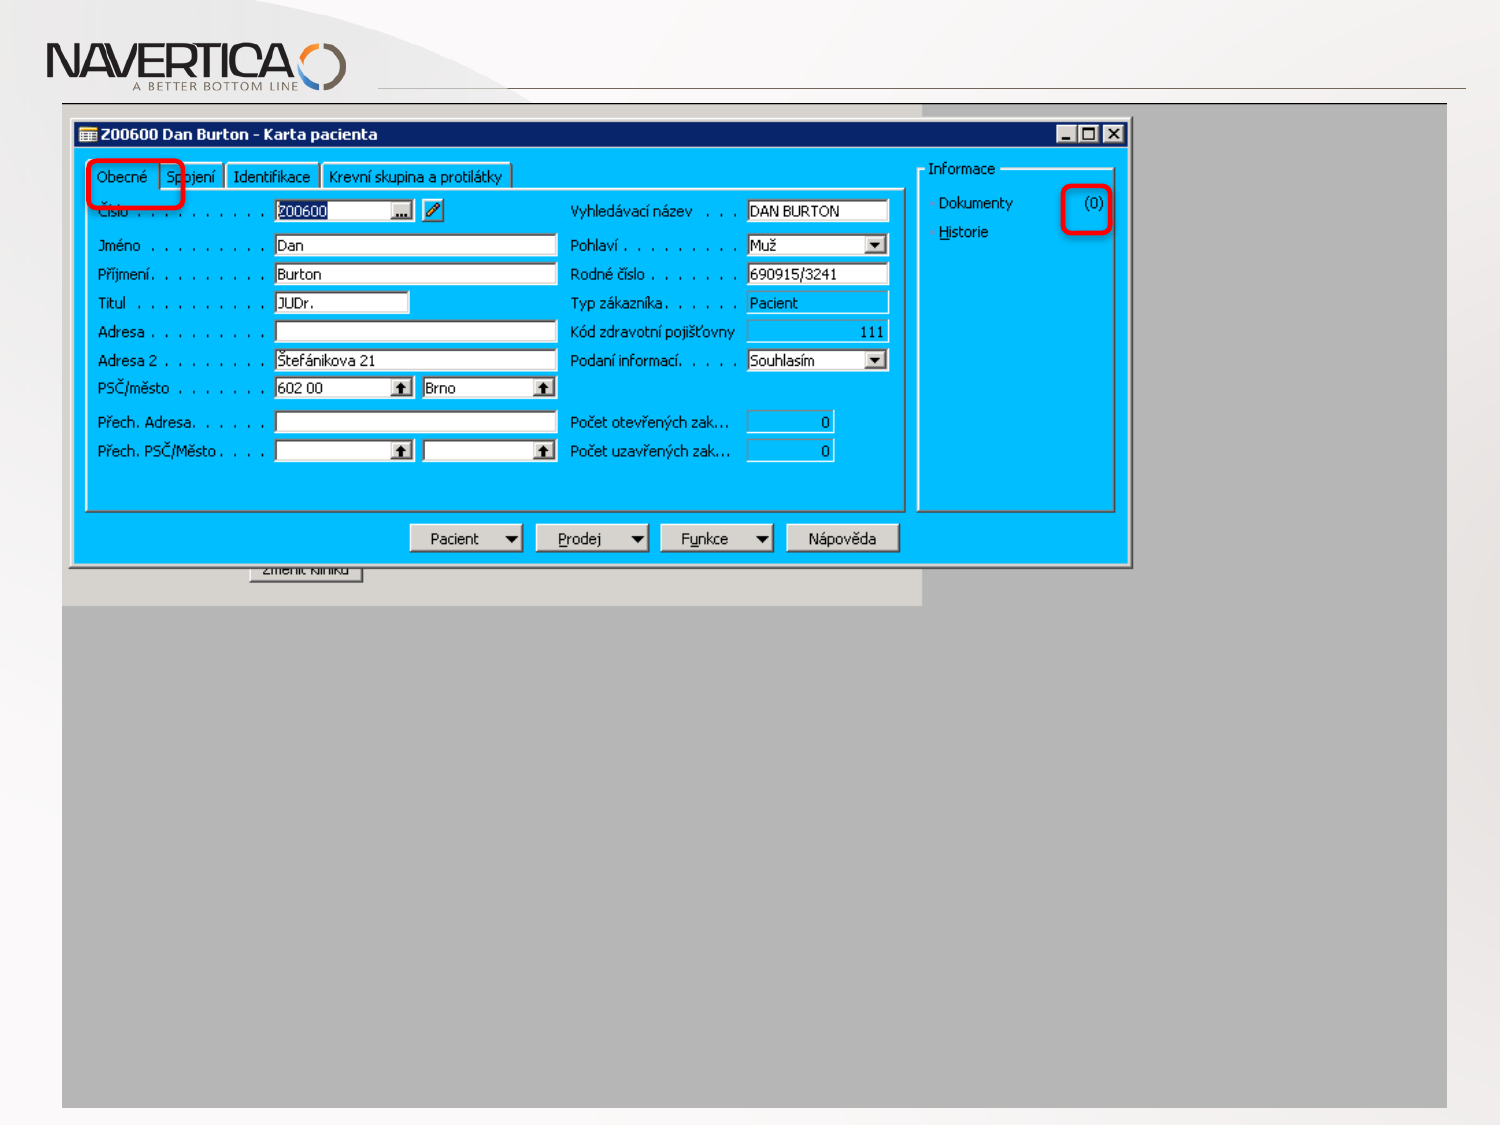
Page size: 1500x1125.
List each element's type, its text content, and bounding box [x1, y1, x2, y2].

picture [0, 0, 1500, 1125]
slide_number 10 [1110, 1065, 1461, 1125]
